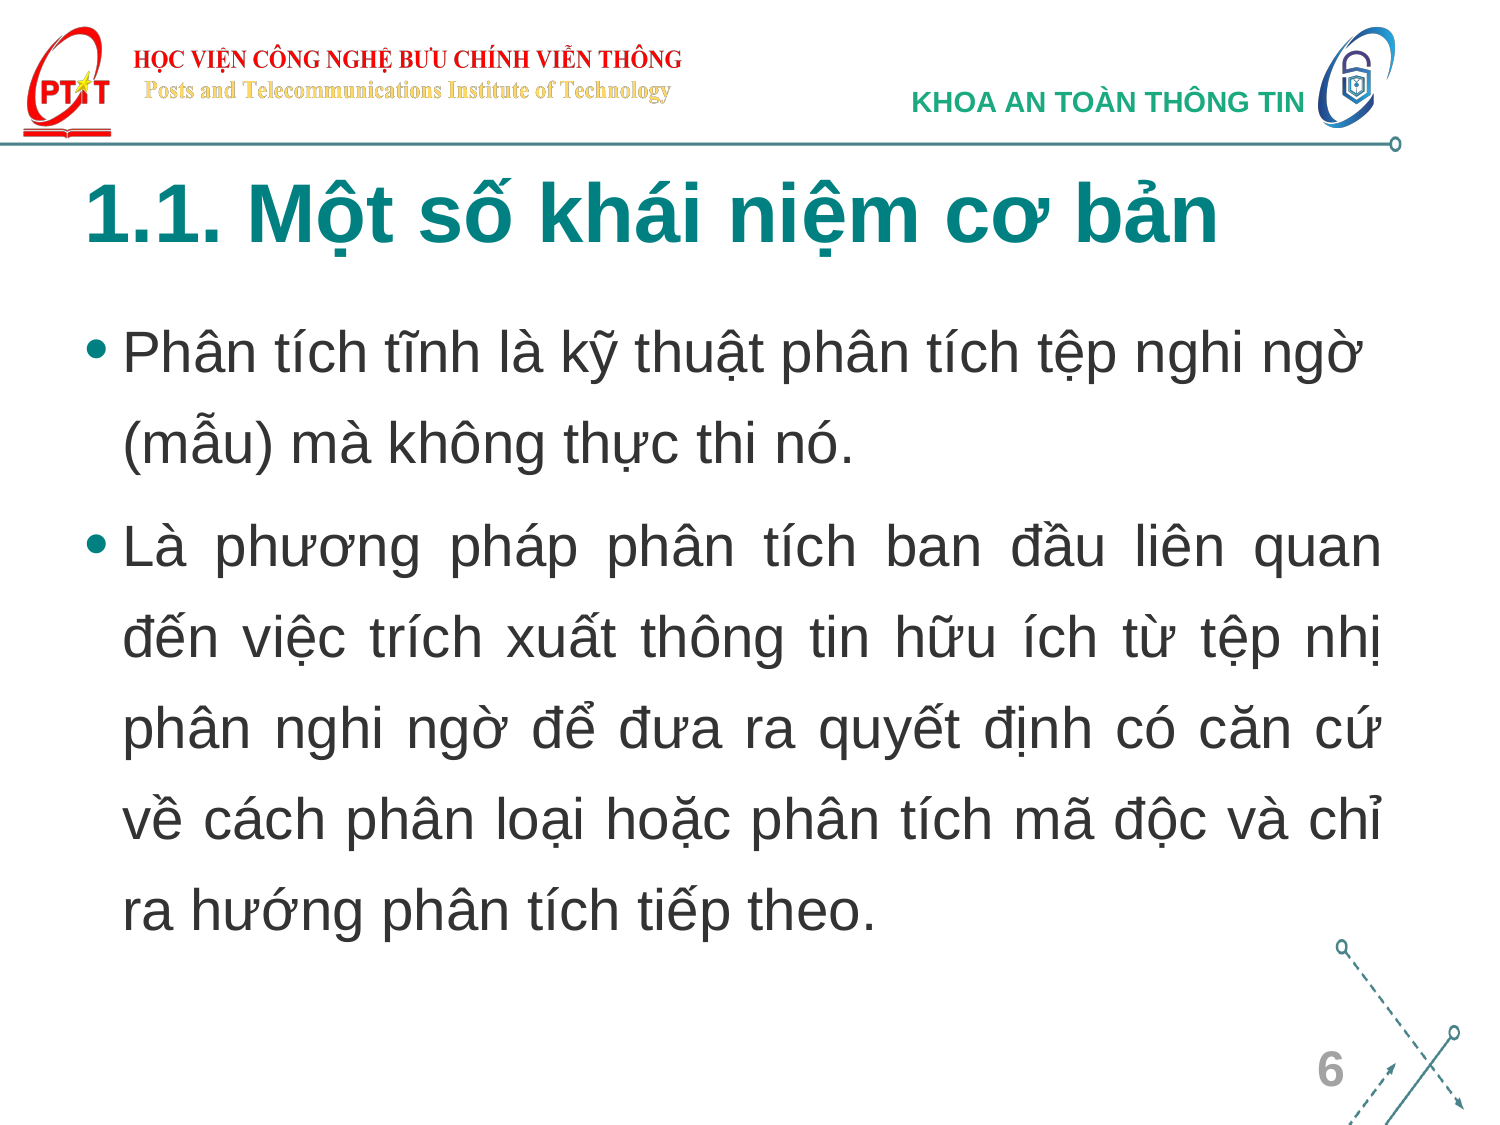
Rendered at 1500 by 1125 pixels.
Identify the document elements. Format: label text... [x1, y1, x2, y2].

picture [1318, 27, 1395, 128]
list Phân tích tĩnh là kỹ thuật phân tích tệp nghi ngờ (mẫu) mà không thực thi nó. Là phương pháp phân tích ban đầu liên quan đến việc trích xuất thông tin hữu ích từ tệp nhị phân nghi ngờ để đưa ra quyết định có căn cứ về cách phân loại hoặc phân tích mã độc và chỉ ra hướng phân tích tiếp theo. [69, 285, 1400, 1010]
title 1.1. Một số khái niệm cơ bản [69, 163, 1307, 261]
picture [0, 18, 695, 147]
